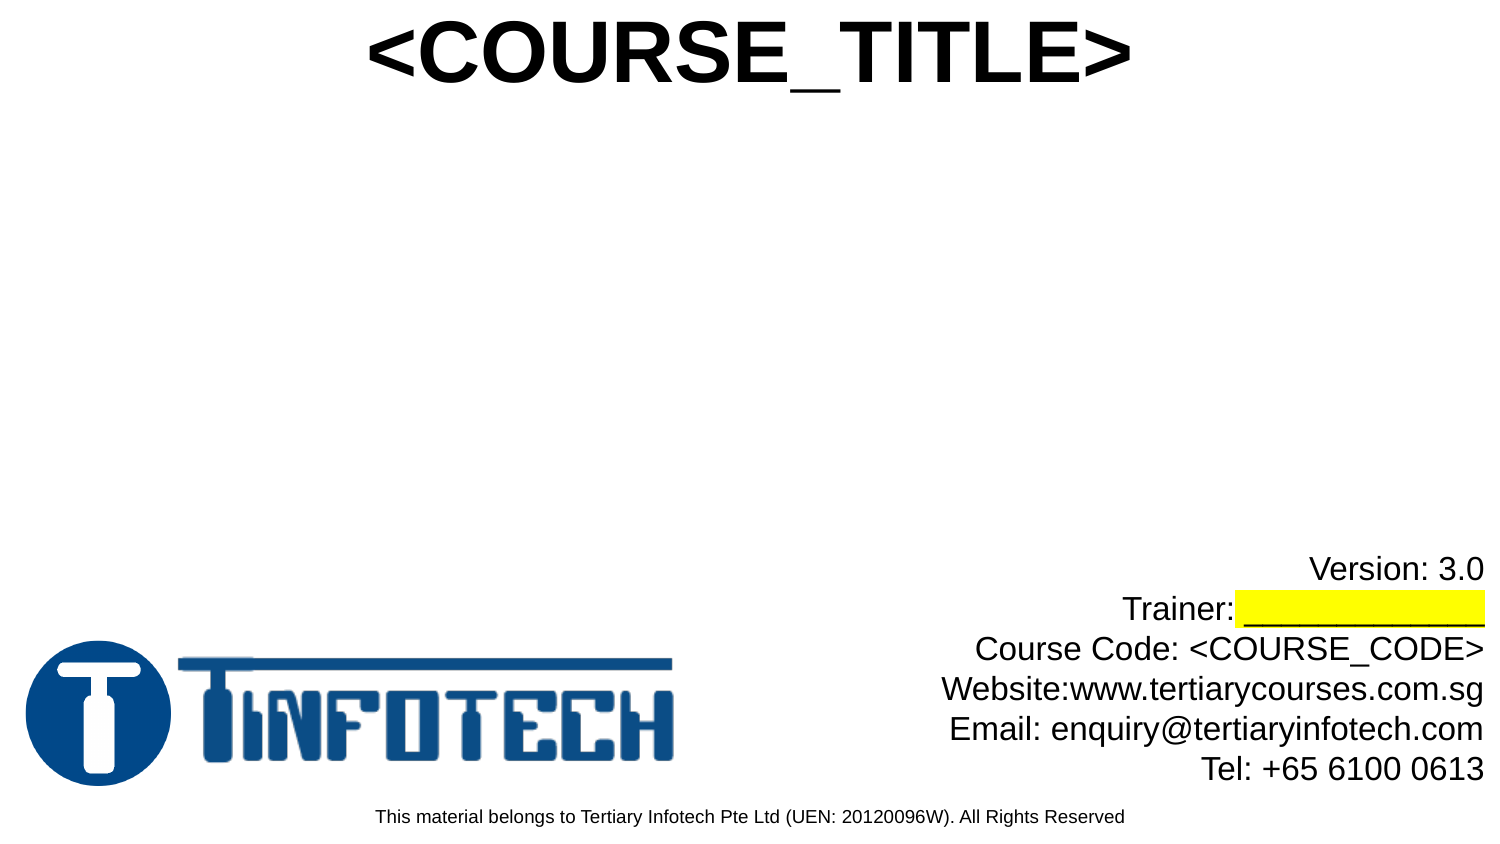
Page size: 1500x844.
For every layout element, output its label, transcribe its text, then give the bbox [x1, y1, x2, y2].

list Version: 3.0 Trainer: _____________ Course Code: <COURSE_CODE> Website:www.tertiarycourses.com.sg Email: enquiry@tertiaryinfotech.com Tel: +65 6100 0613 [912, 510, 1500, 802]
picture [24, 639, 687, 787]
title <COURSE_TITLE> [0, 0, 1500, 167]
